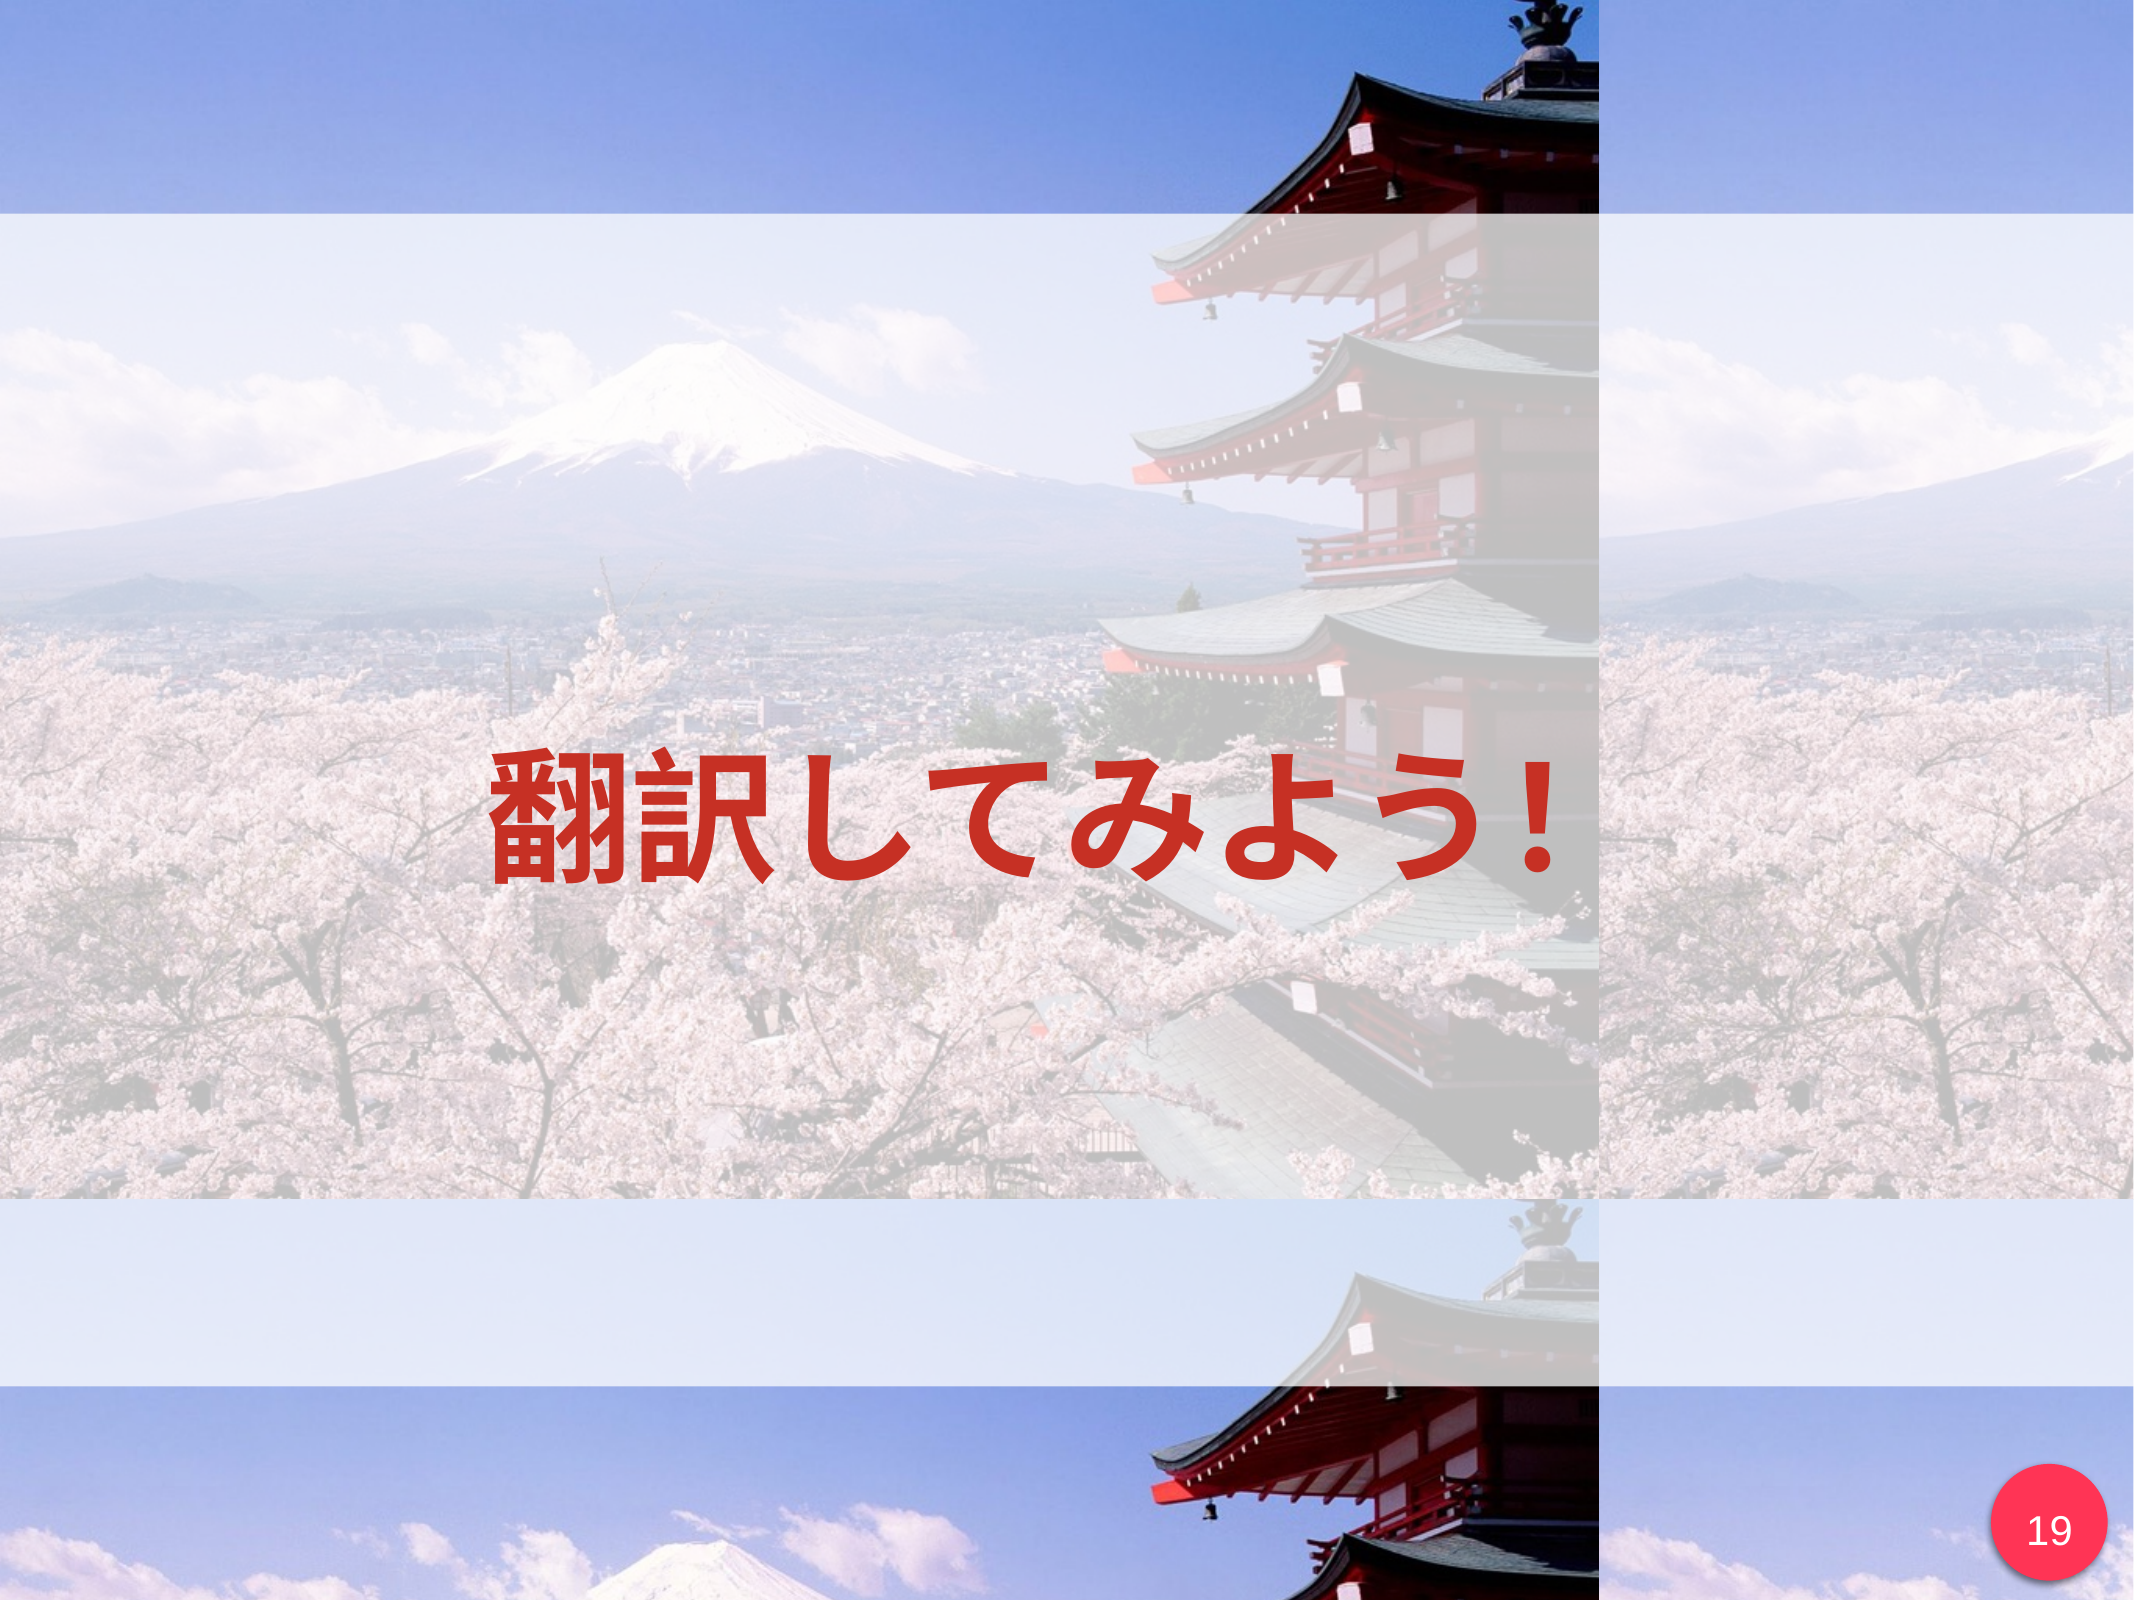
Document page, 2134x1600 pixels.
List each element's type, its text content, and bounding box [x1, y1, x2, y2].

picture [0, 0, 2134, 213]
picture [0, 1387, 2134, 1600]
slide_number 19 [2012, 1495, 2087, 1554]
title 翻訳してみよう！ [208, 529, 1925, 1071]
